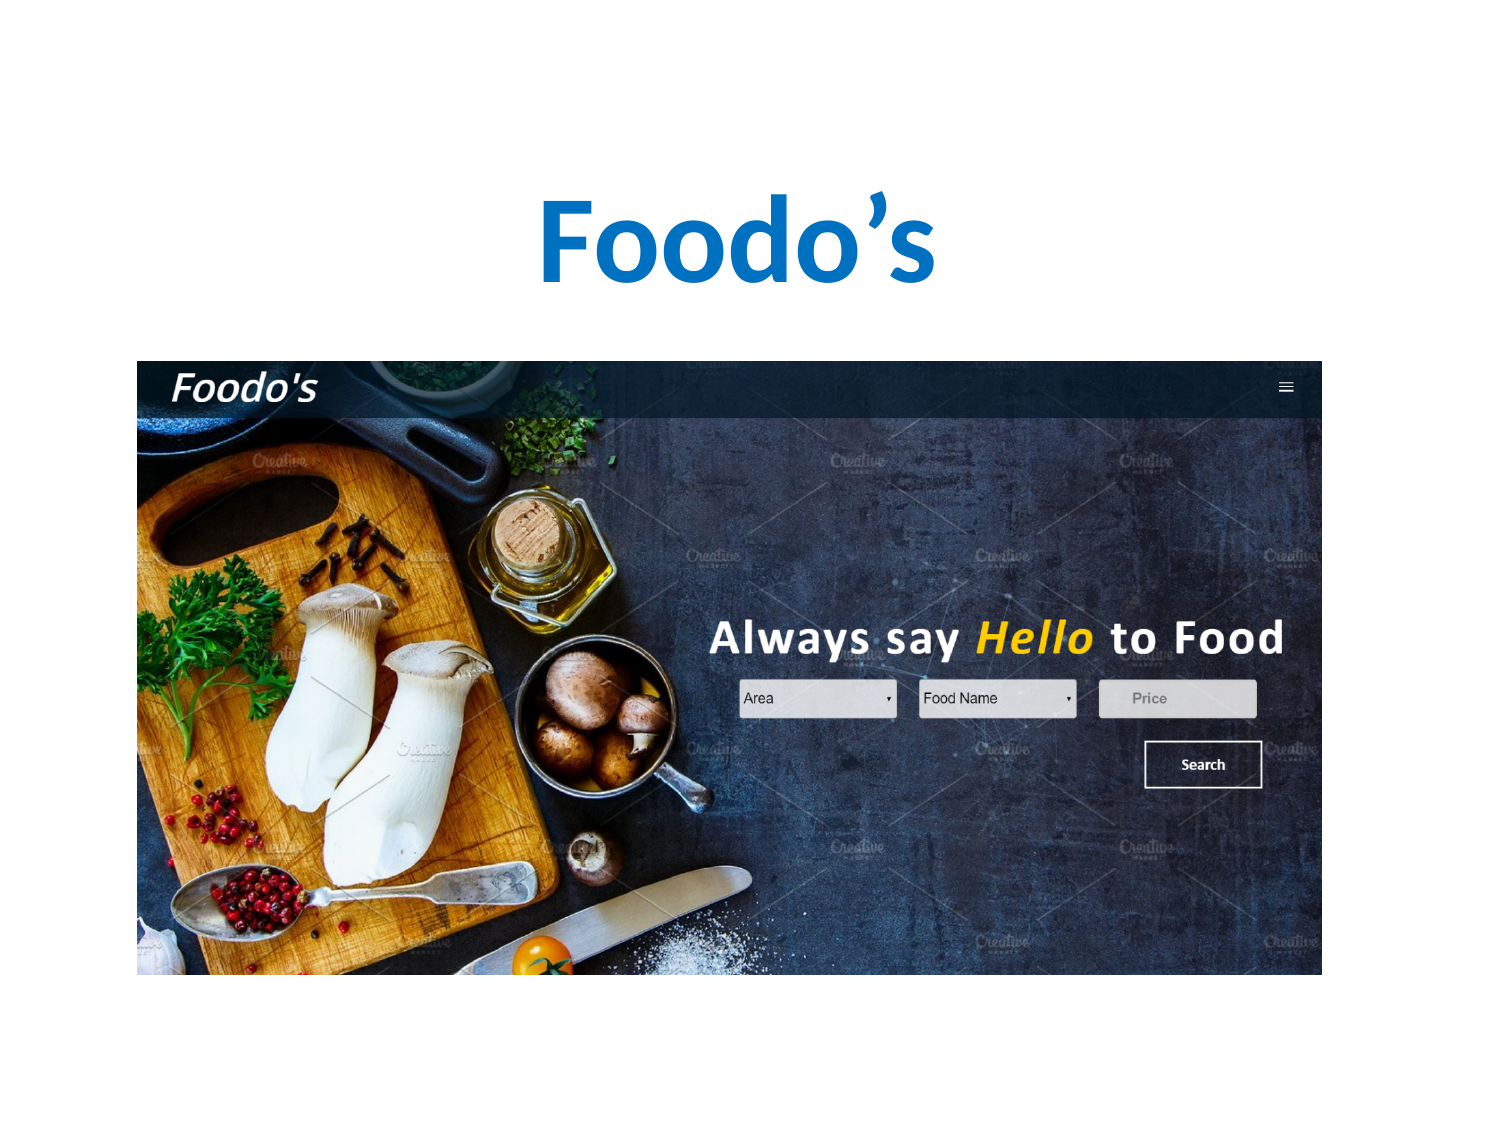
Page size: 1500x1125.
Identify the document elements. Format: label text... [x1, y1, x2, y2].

picture [137, 361, 1322, 976]
text_box Foodo’s [425, 149, 1050, 315]
